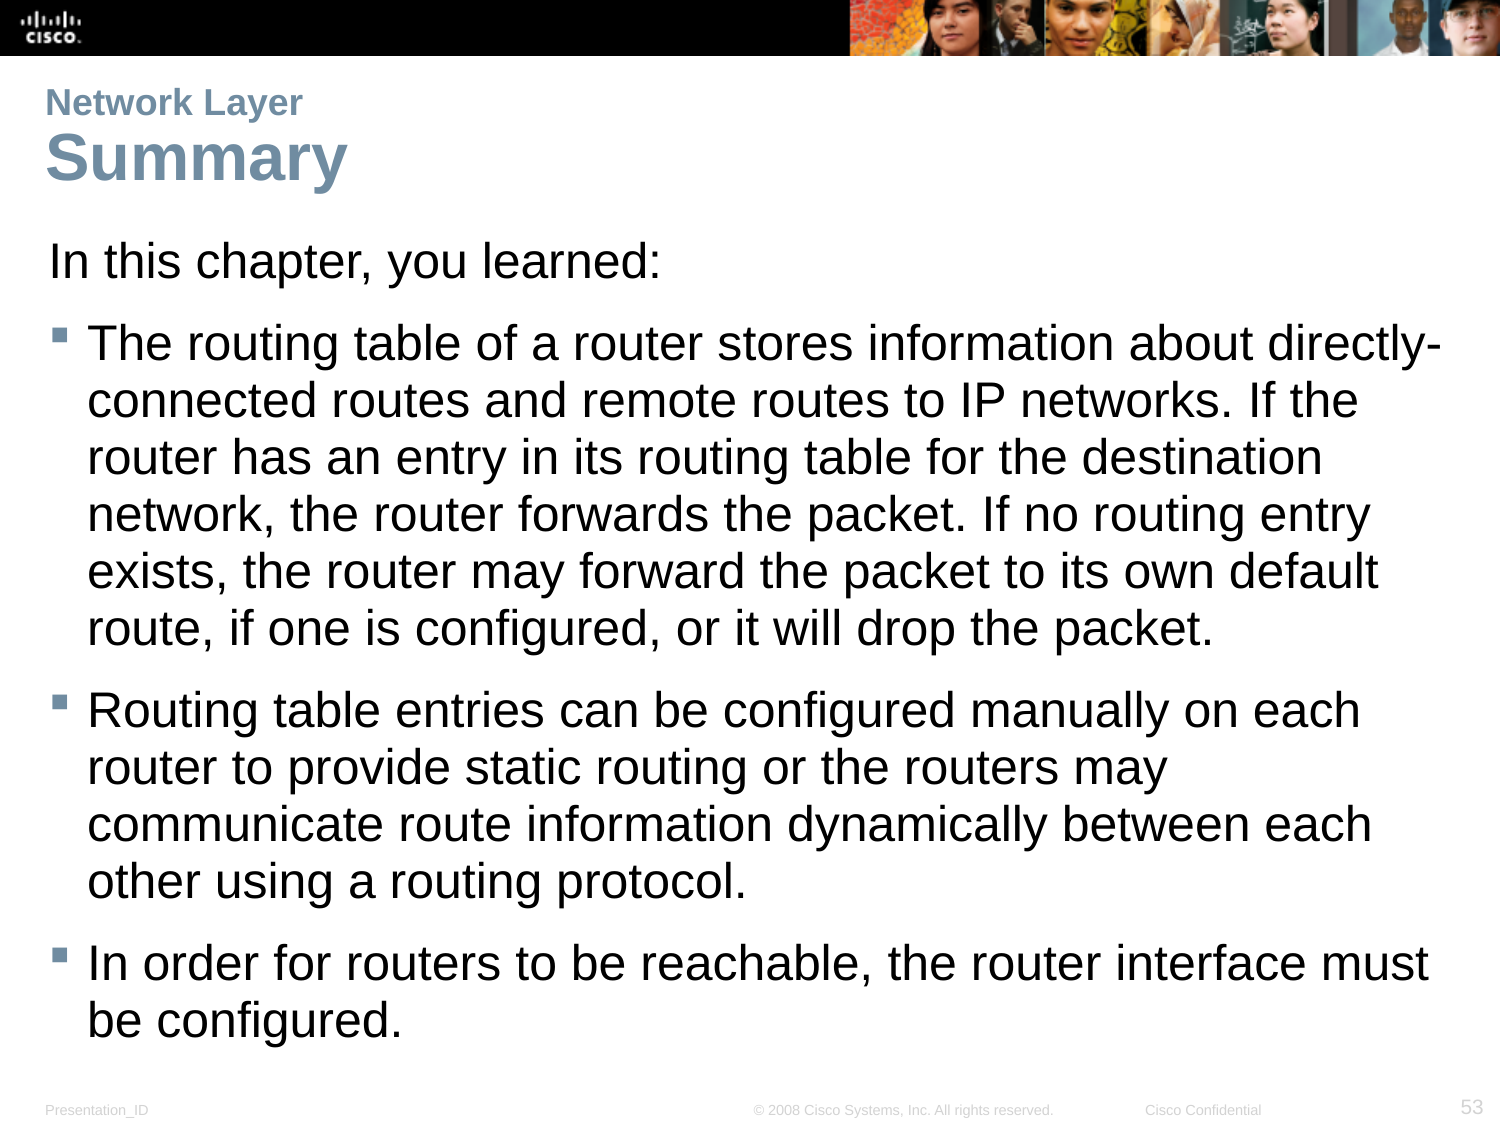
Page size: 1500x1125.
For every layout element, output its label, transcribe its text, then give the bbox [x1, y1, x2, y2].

picture [0, 0, 1500, 56]
list In this chapter, you learned: The routing table of a router stores information about directly-connected routes and remote routes to IP networks. If the router has an entry in its routing table for the destination network, the router forwards the packet. If no routing entry exists, the router may forward the packet to its own default route, if one is configured, or it will drop the packet. Routing table entries can be configured manually on each router to provide static routing or the routers may communicate route information dynamically between each other using a routing protocol. In order for routers to be reachable, the router interface must be configured. [34, 226, 1468, 1061]
title Network Layer Summary [31, 64, 1471, 203]
